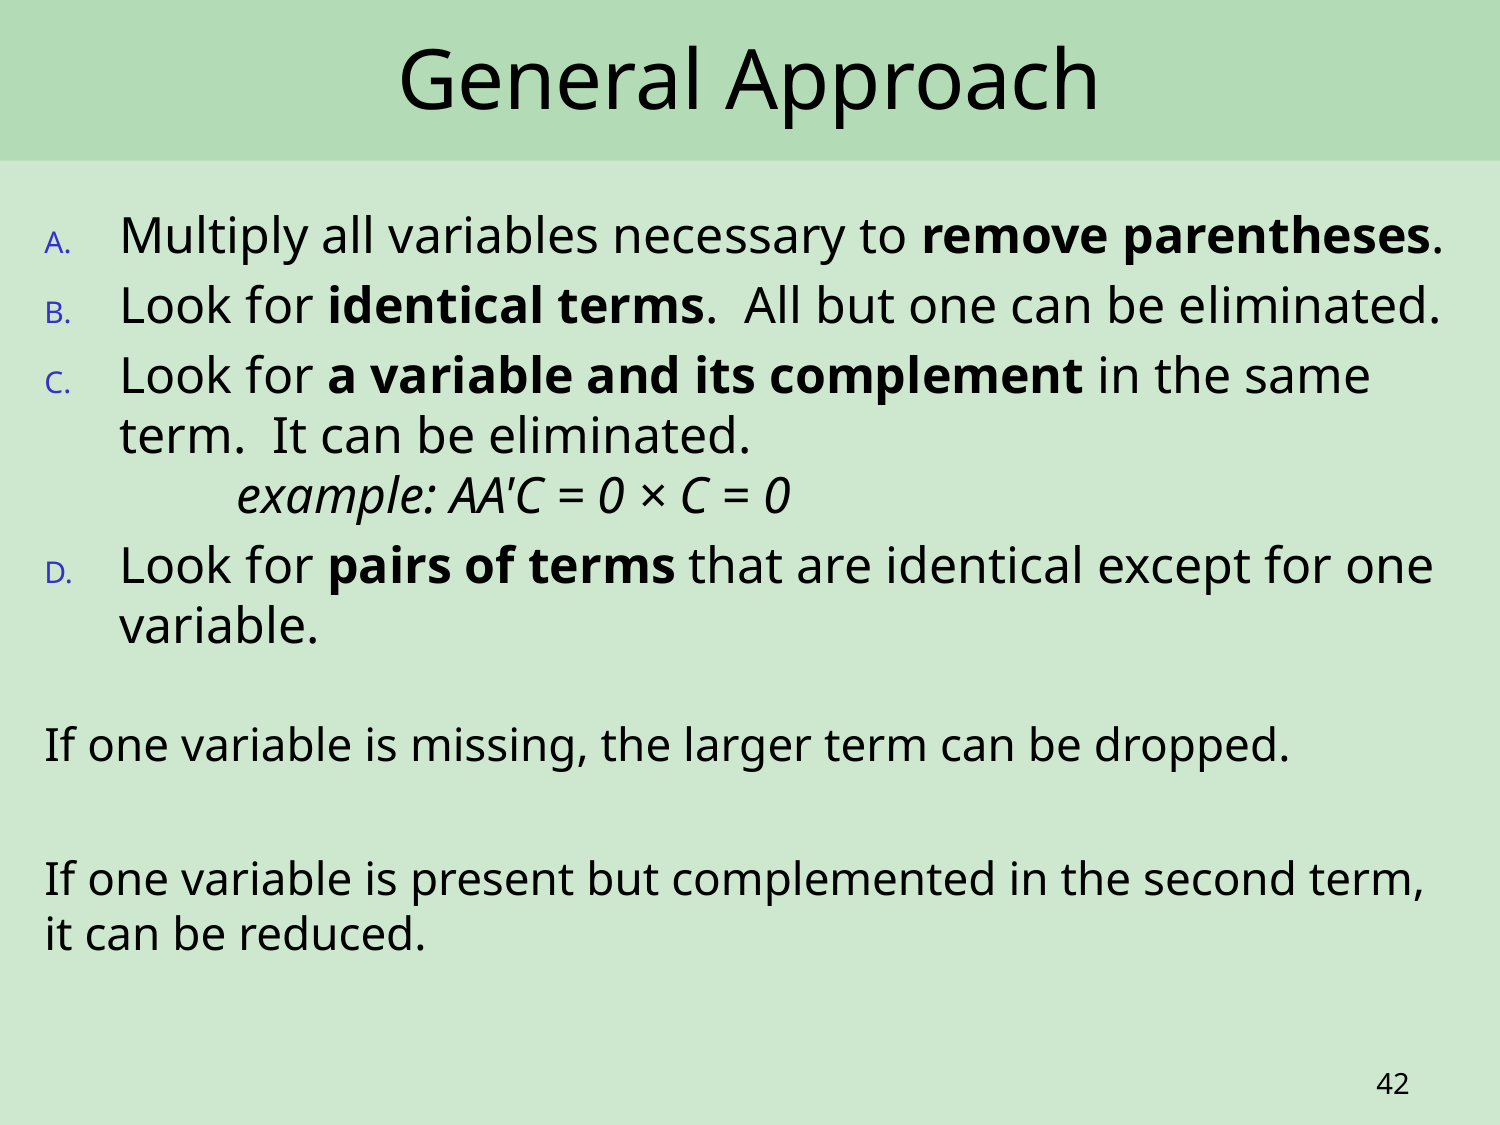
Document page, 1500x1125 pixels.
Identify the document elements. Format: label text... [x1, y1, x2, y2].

slide_number 42 [1112, 1037, 1426, 1113]
title General Approach [0, 19, 1500, 134]
